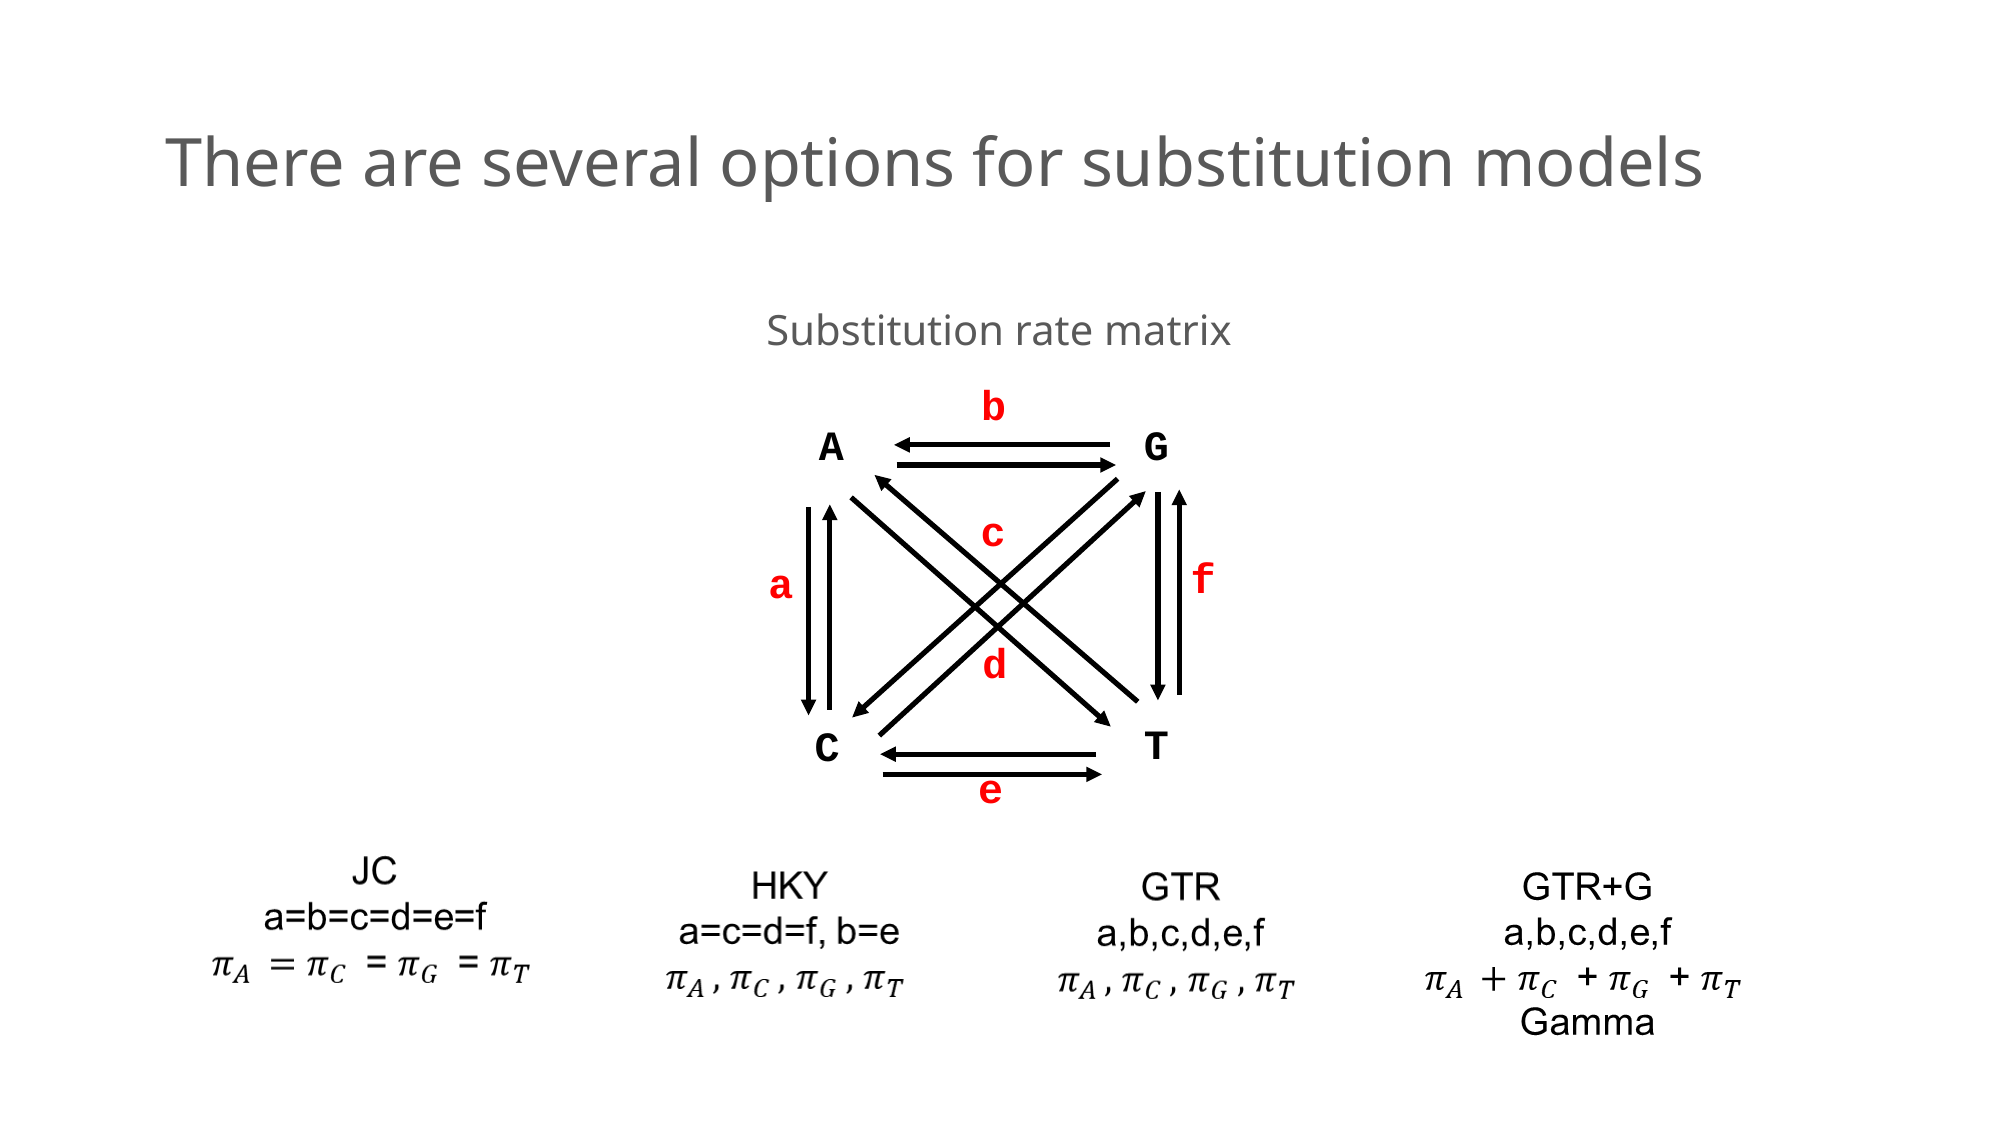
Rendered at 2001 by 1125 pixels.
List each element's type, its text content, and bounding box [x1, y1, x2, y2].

text_box [1384, 856, 1791, 1053]
text_box Substitution rate matrix [717, 296, 1281, 362]
text_box [992, 856, 1370, 1009]
text_box [186, 840, 564, 993]
text_box [600, 855, 978, 1007]
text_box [753, 371, 1246, 832]
title There are several options for substitution models [150, 64, 1862, 208]
